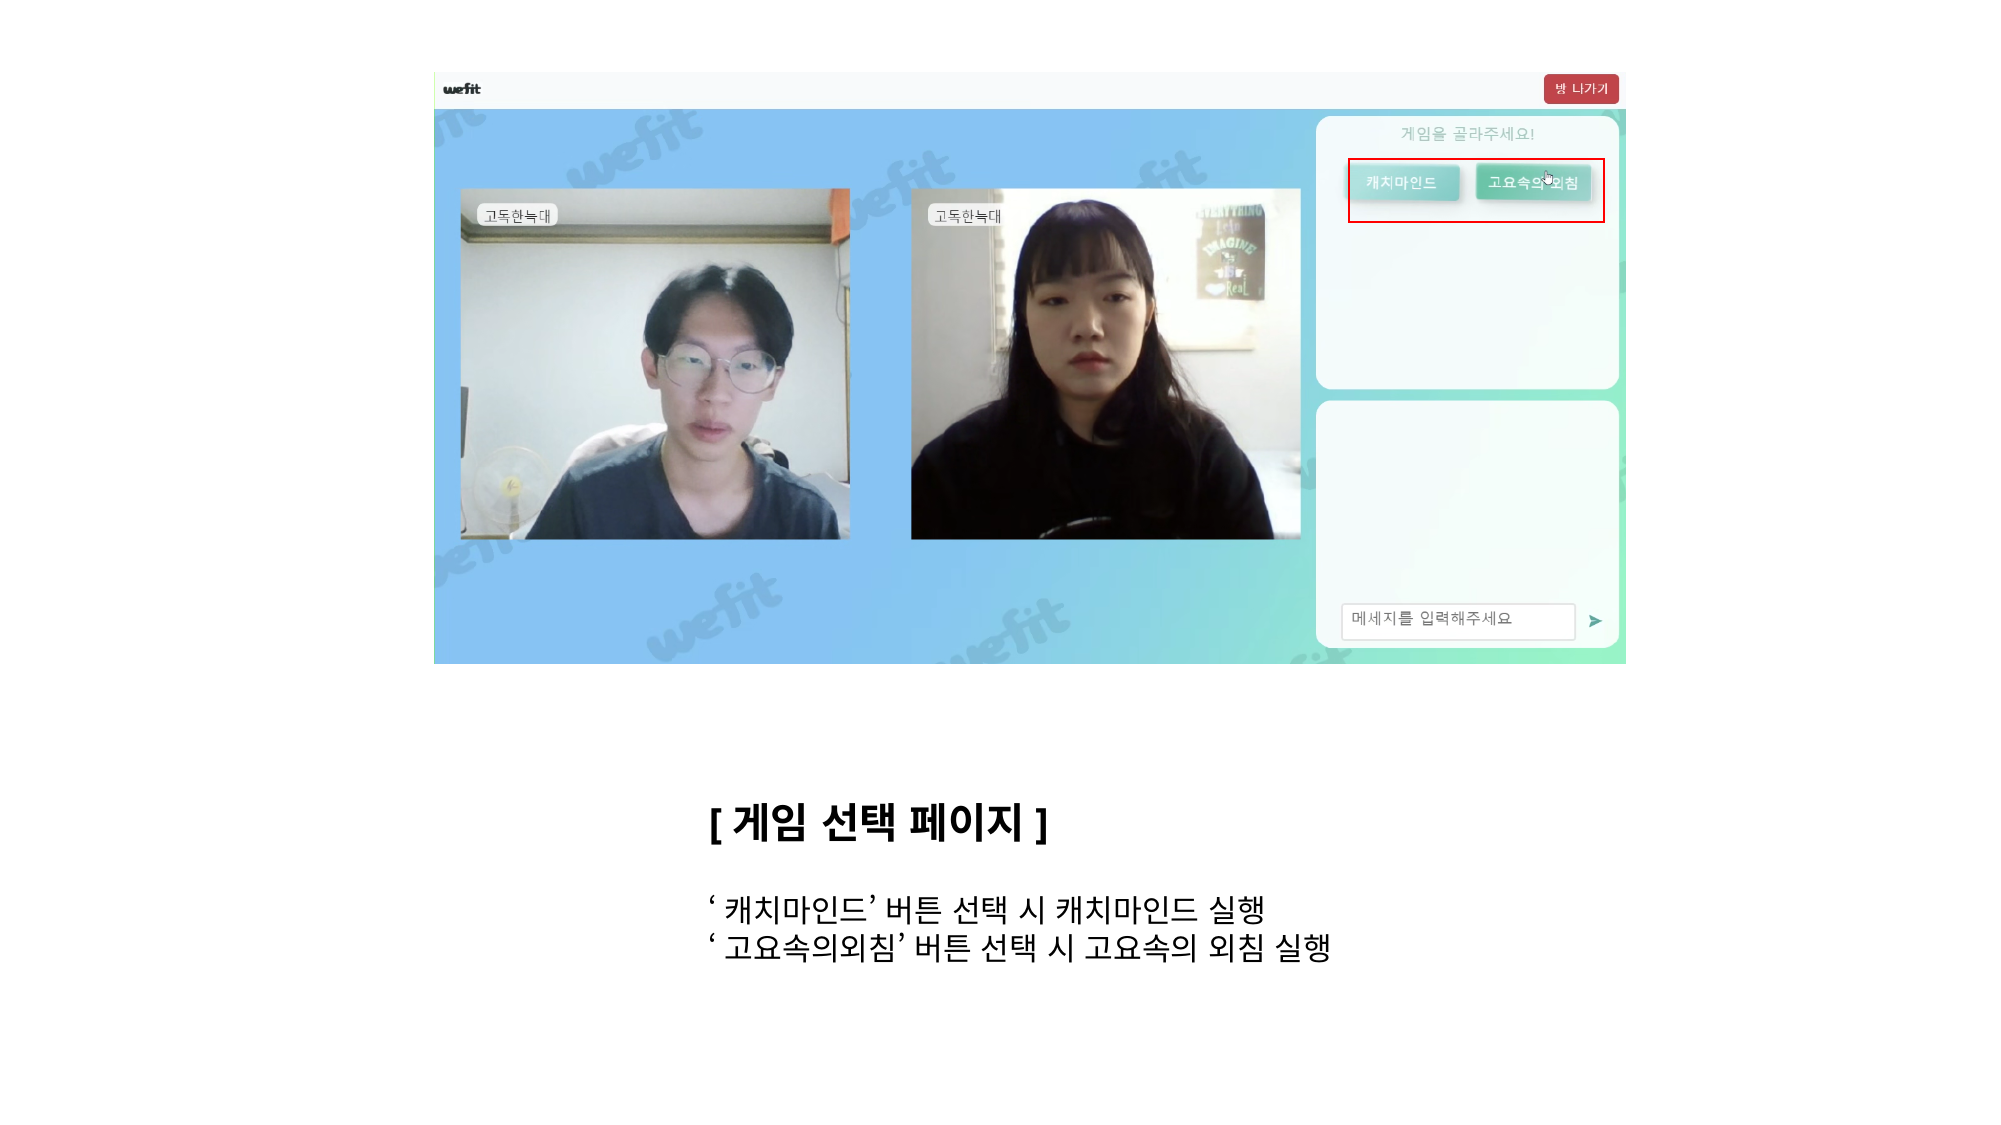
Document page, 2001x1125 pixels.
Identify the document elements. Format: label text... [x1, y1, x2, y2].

picture [434, 72, 1626, 664]
text_box [게임 선택 페이지] ‘캐치마인드’ 버튼 선택 시 캐치마인드 실행 ‘고요속의외침’ 버튼 선택 시 고요속의 외침 실행 [693, 789, 1514, 974]
